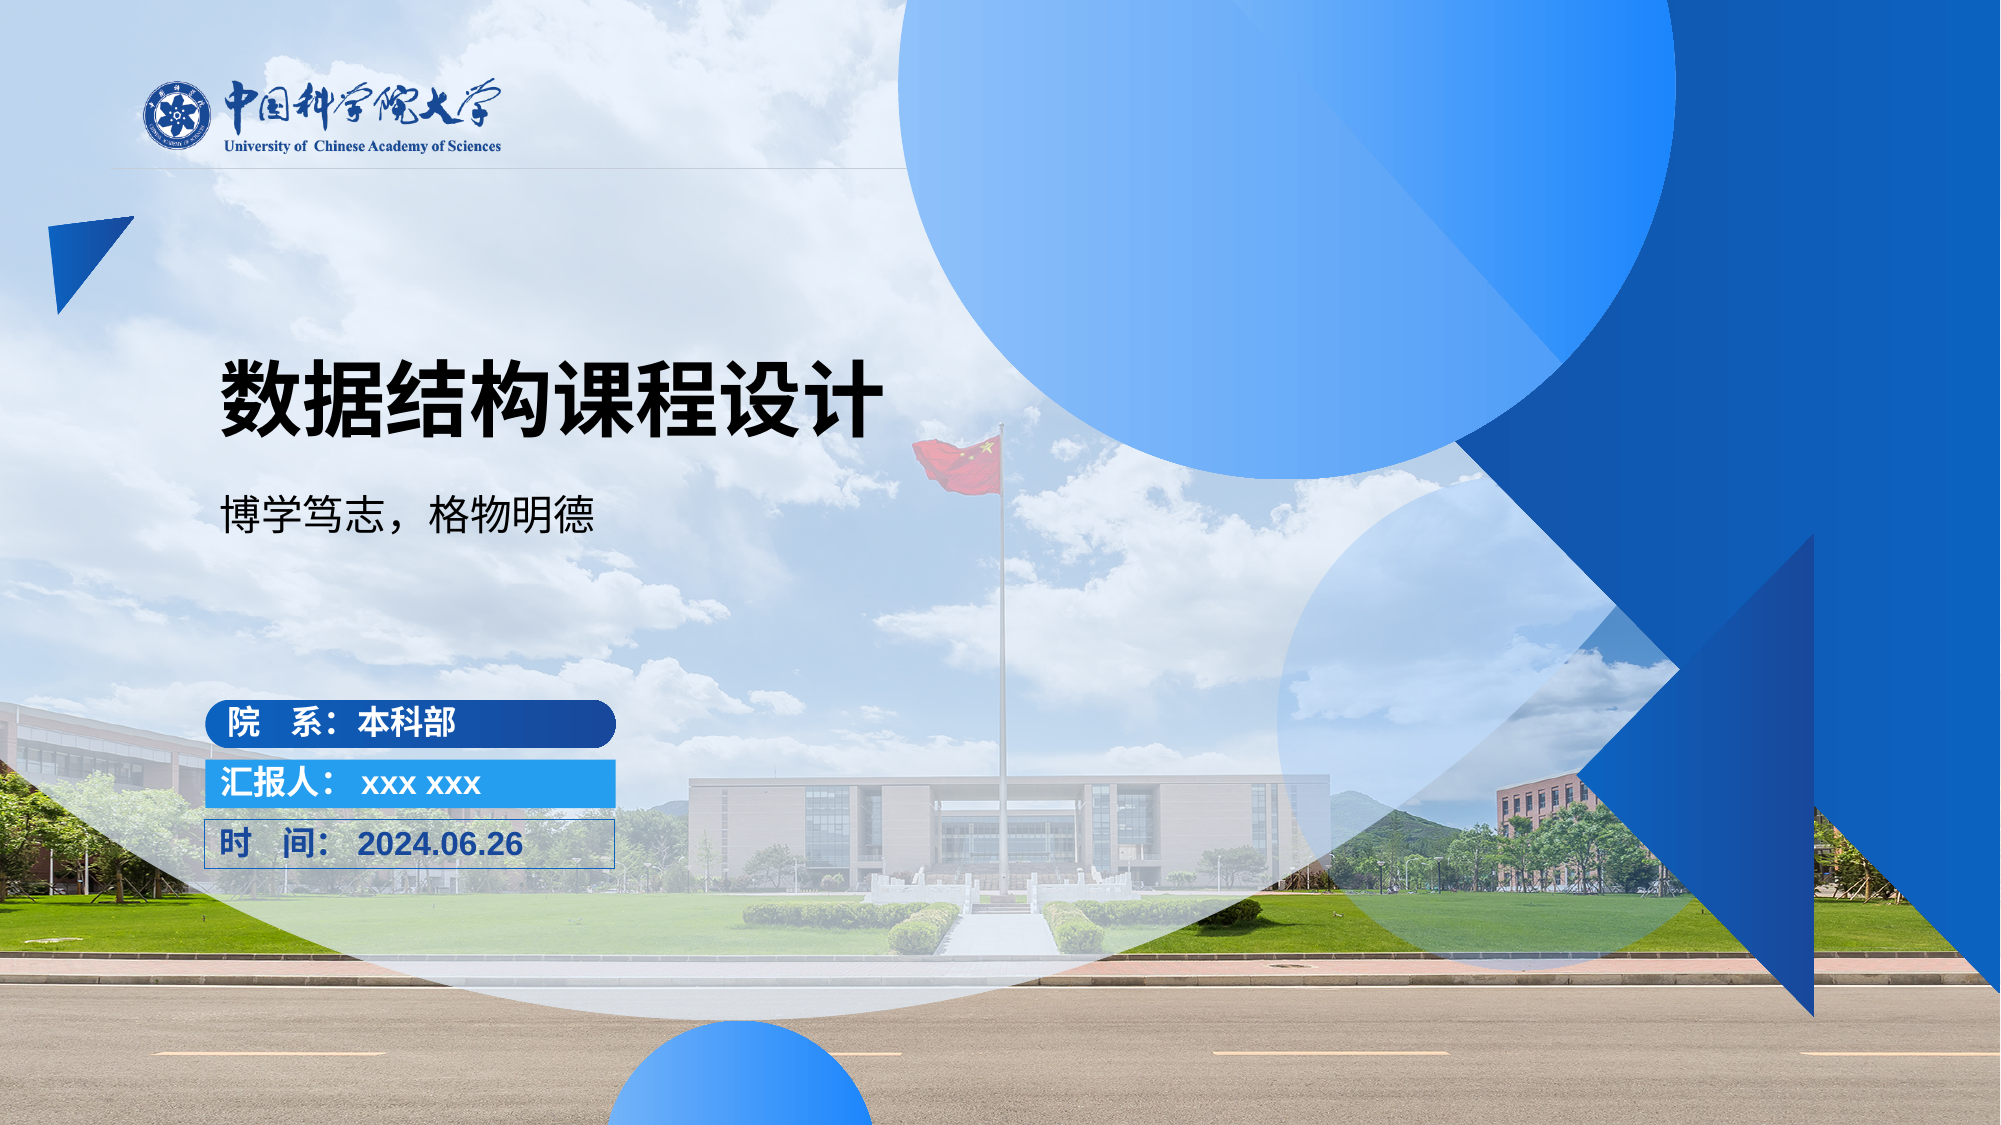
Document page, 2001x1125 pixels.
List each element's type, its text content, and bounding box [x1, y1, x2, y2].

subtitle 博学笃志，格物明德 [204, 489, 1175, 563]
text_box 院 系：本科部 [205, 699, 616, 749]
picture [756, 0, 2001, 1125]
text_box 一个神经元是否激活->一条边是否在答案中 一个神经网络的状态->一组可能的边的方案 神经网络随随时间演化->神经网络的状态表示的方案不是哈密尔顿回路，继续搜索 神经网络收敛->神经网络的状态表示一种可行方案 [1318, 781, 1435, 955]
picture [0, 760, 723, 1125]
picture [143, 78, 501, 154]
list 时 间：2024.06.26 [204, 819, 615, 869]
list 汇报人：xxx xxx [205, 759, 616, 809]
title 数据结构课程设计 [204, 318, 1372, 489]
